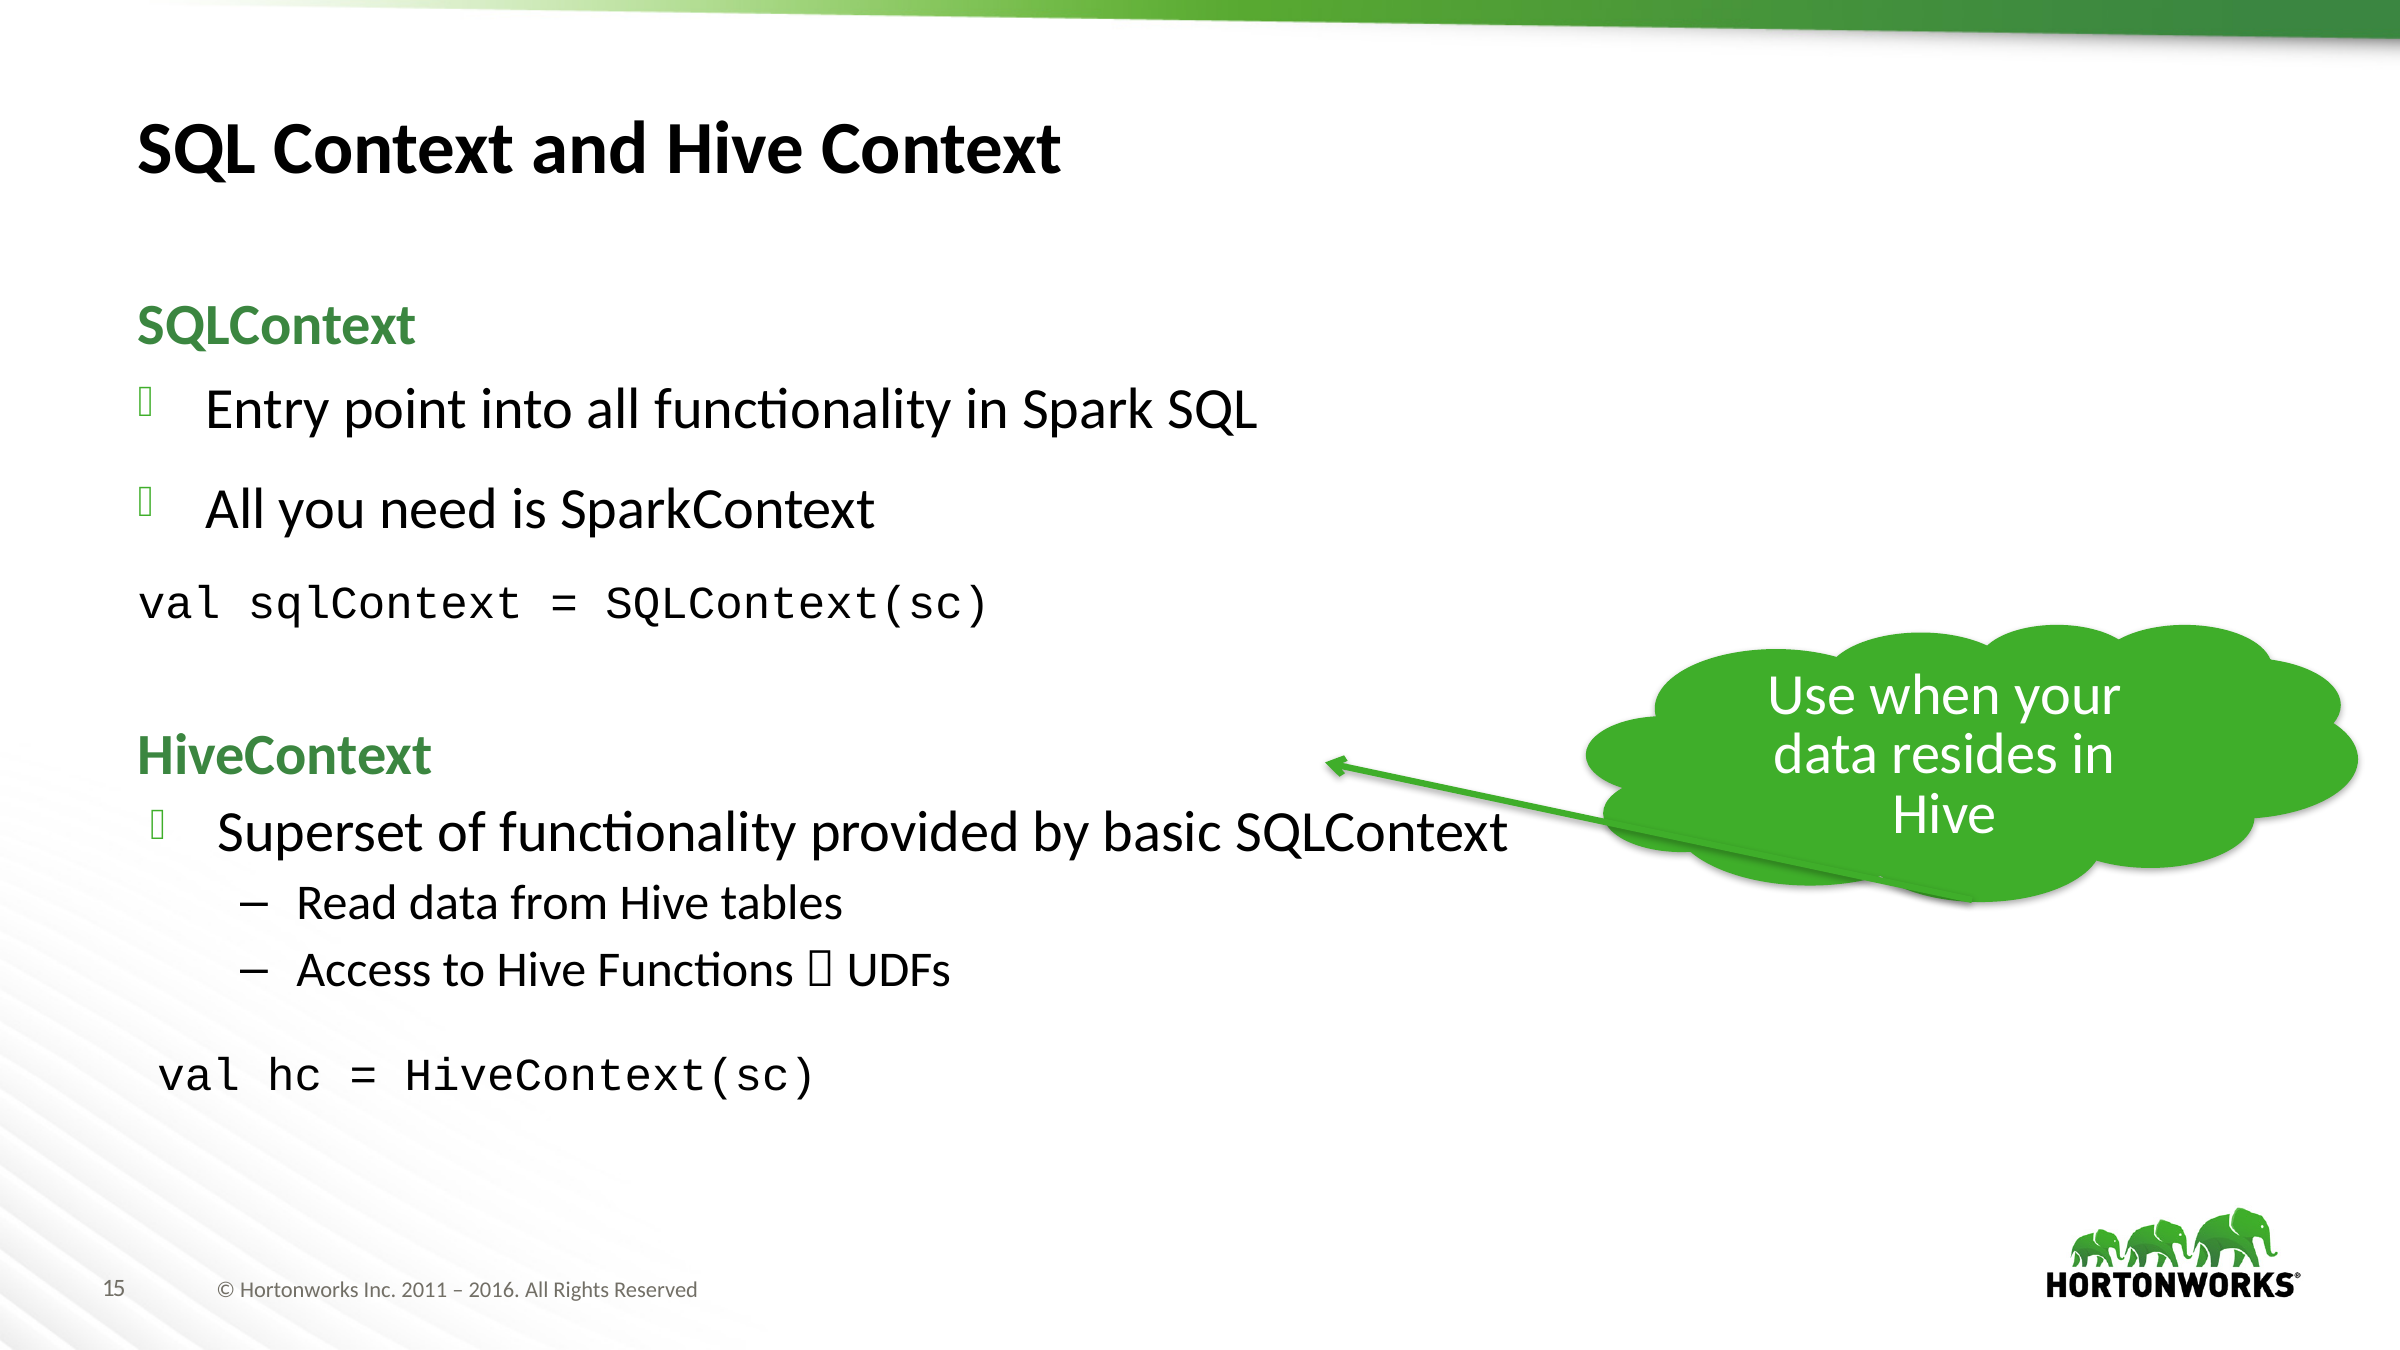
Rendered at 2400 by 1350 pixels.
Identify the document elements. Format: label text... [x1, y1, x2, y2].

list SQLContext [138, 294, 2298, 357]
list Entry point into all functionality in Spark SQL All you need is SparkContext val sqlContext = SQLContext(sc) [138, 378, 2298, 632]
picture [0, 0, 2400, 1350]
text_box val hc = HiveContext(sc) [24, 1037, 975, 1108]
text_box Use when your data resides in Hive [1586, 625, 2358, 902]
title SQL Context and Hive Context [138, 110, 2298, 191]
text_box HiveContext [137, 727, 1605, 787]
text_box Superset of functionality provided by basic SQLContext Read data from Hive tables Access to Hive Functions  UDFs [149, 801, 2310, 998]
